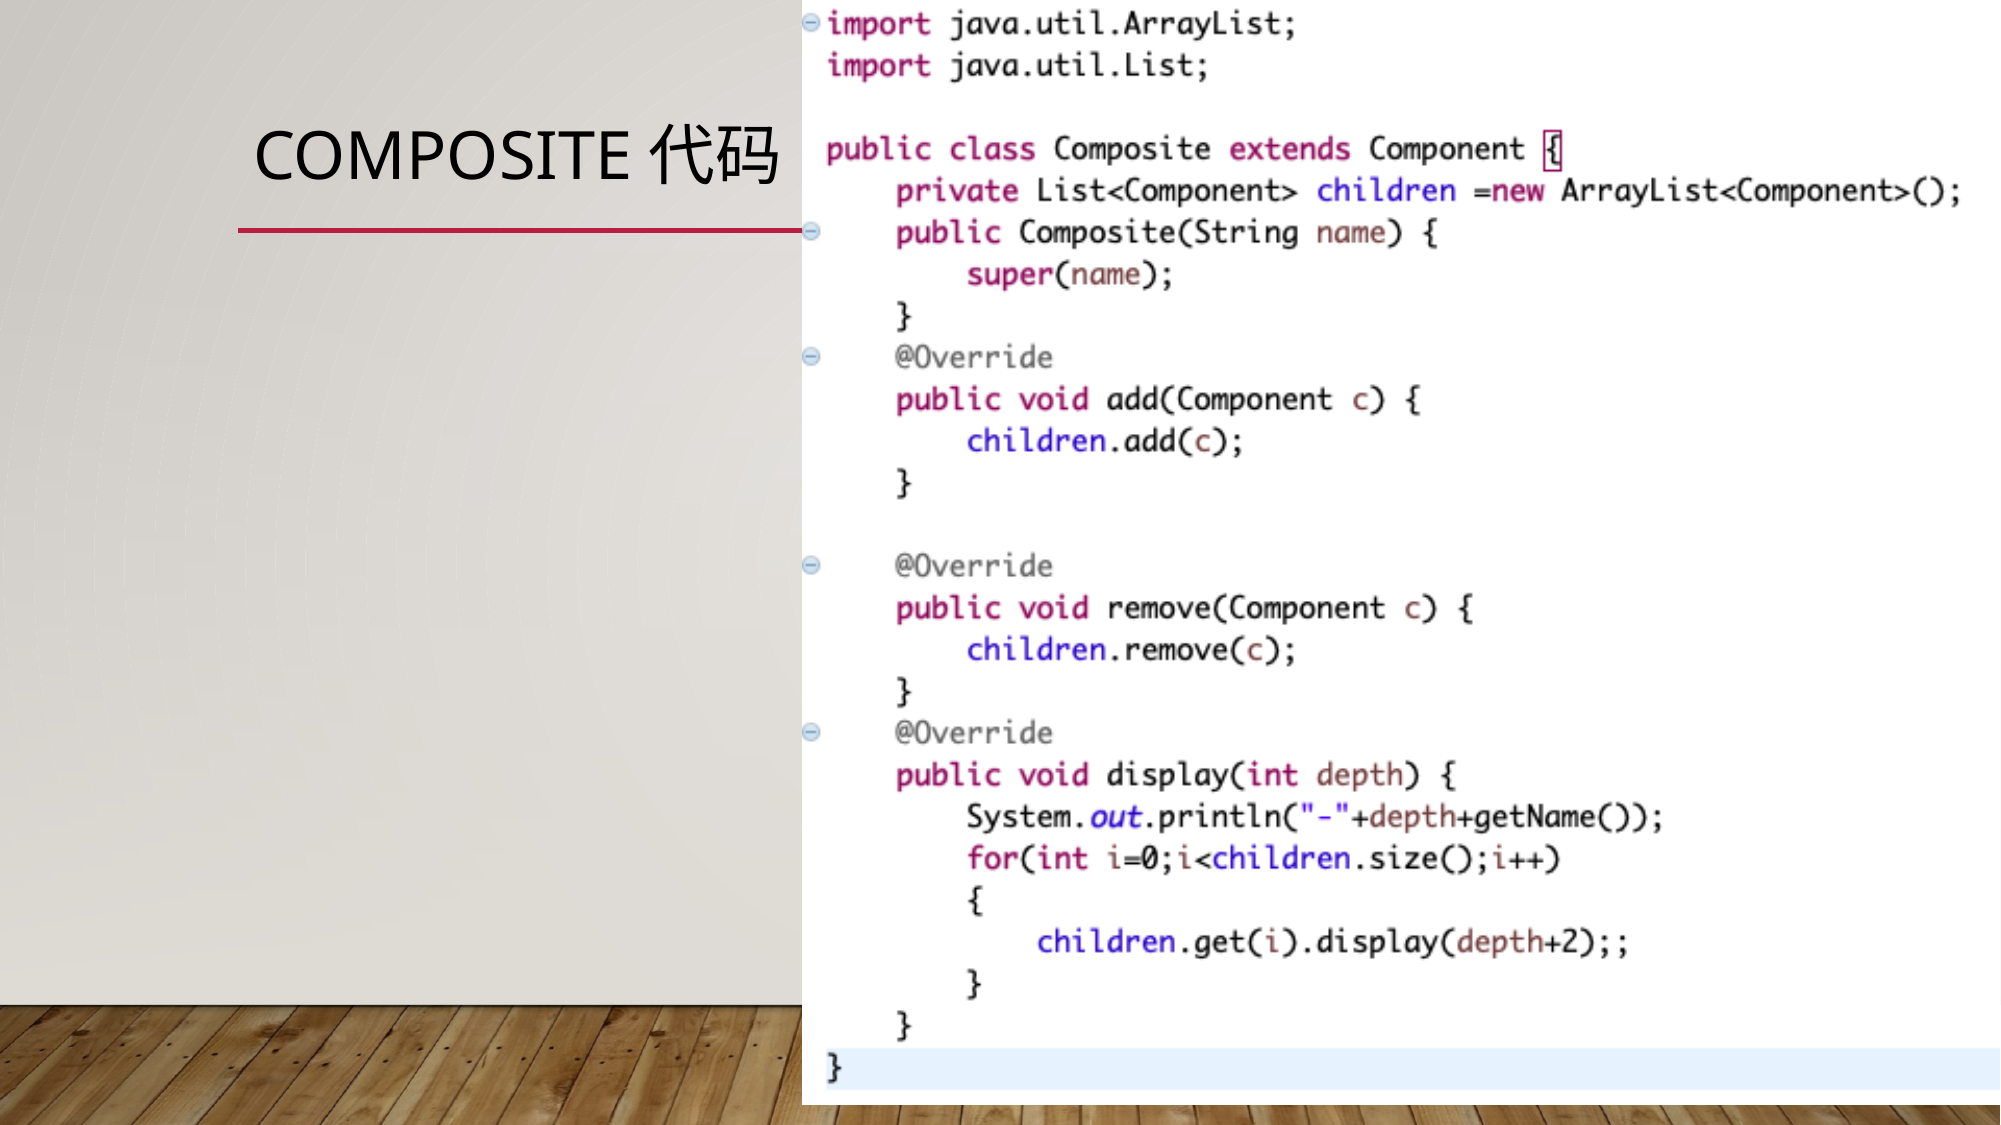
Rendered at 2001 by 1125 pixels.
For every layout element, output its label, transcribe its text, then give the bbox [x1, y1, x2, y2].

title COMPOSITE代码 [238, 114, 801, 231]
picture [0, 0, 2000, 1125]
